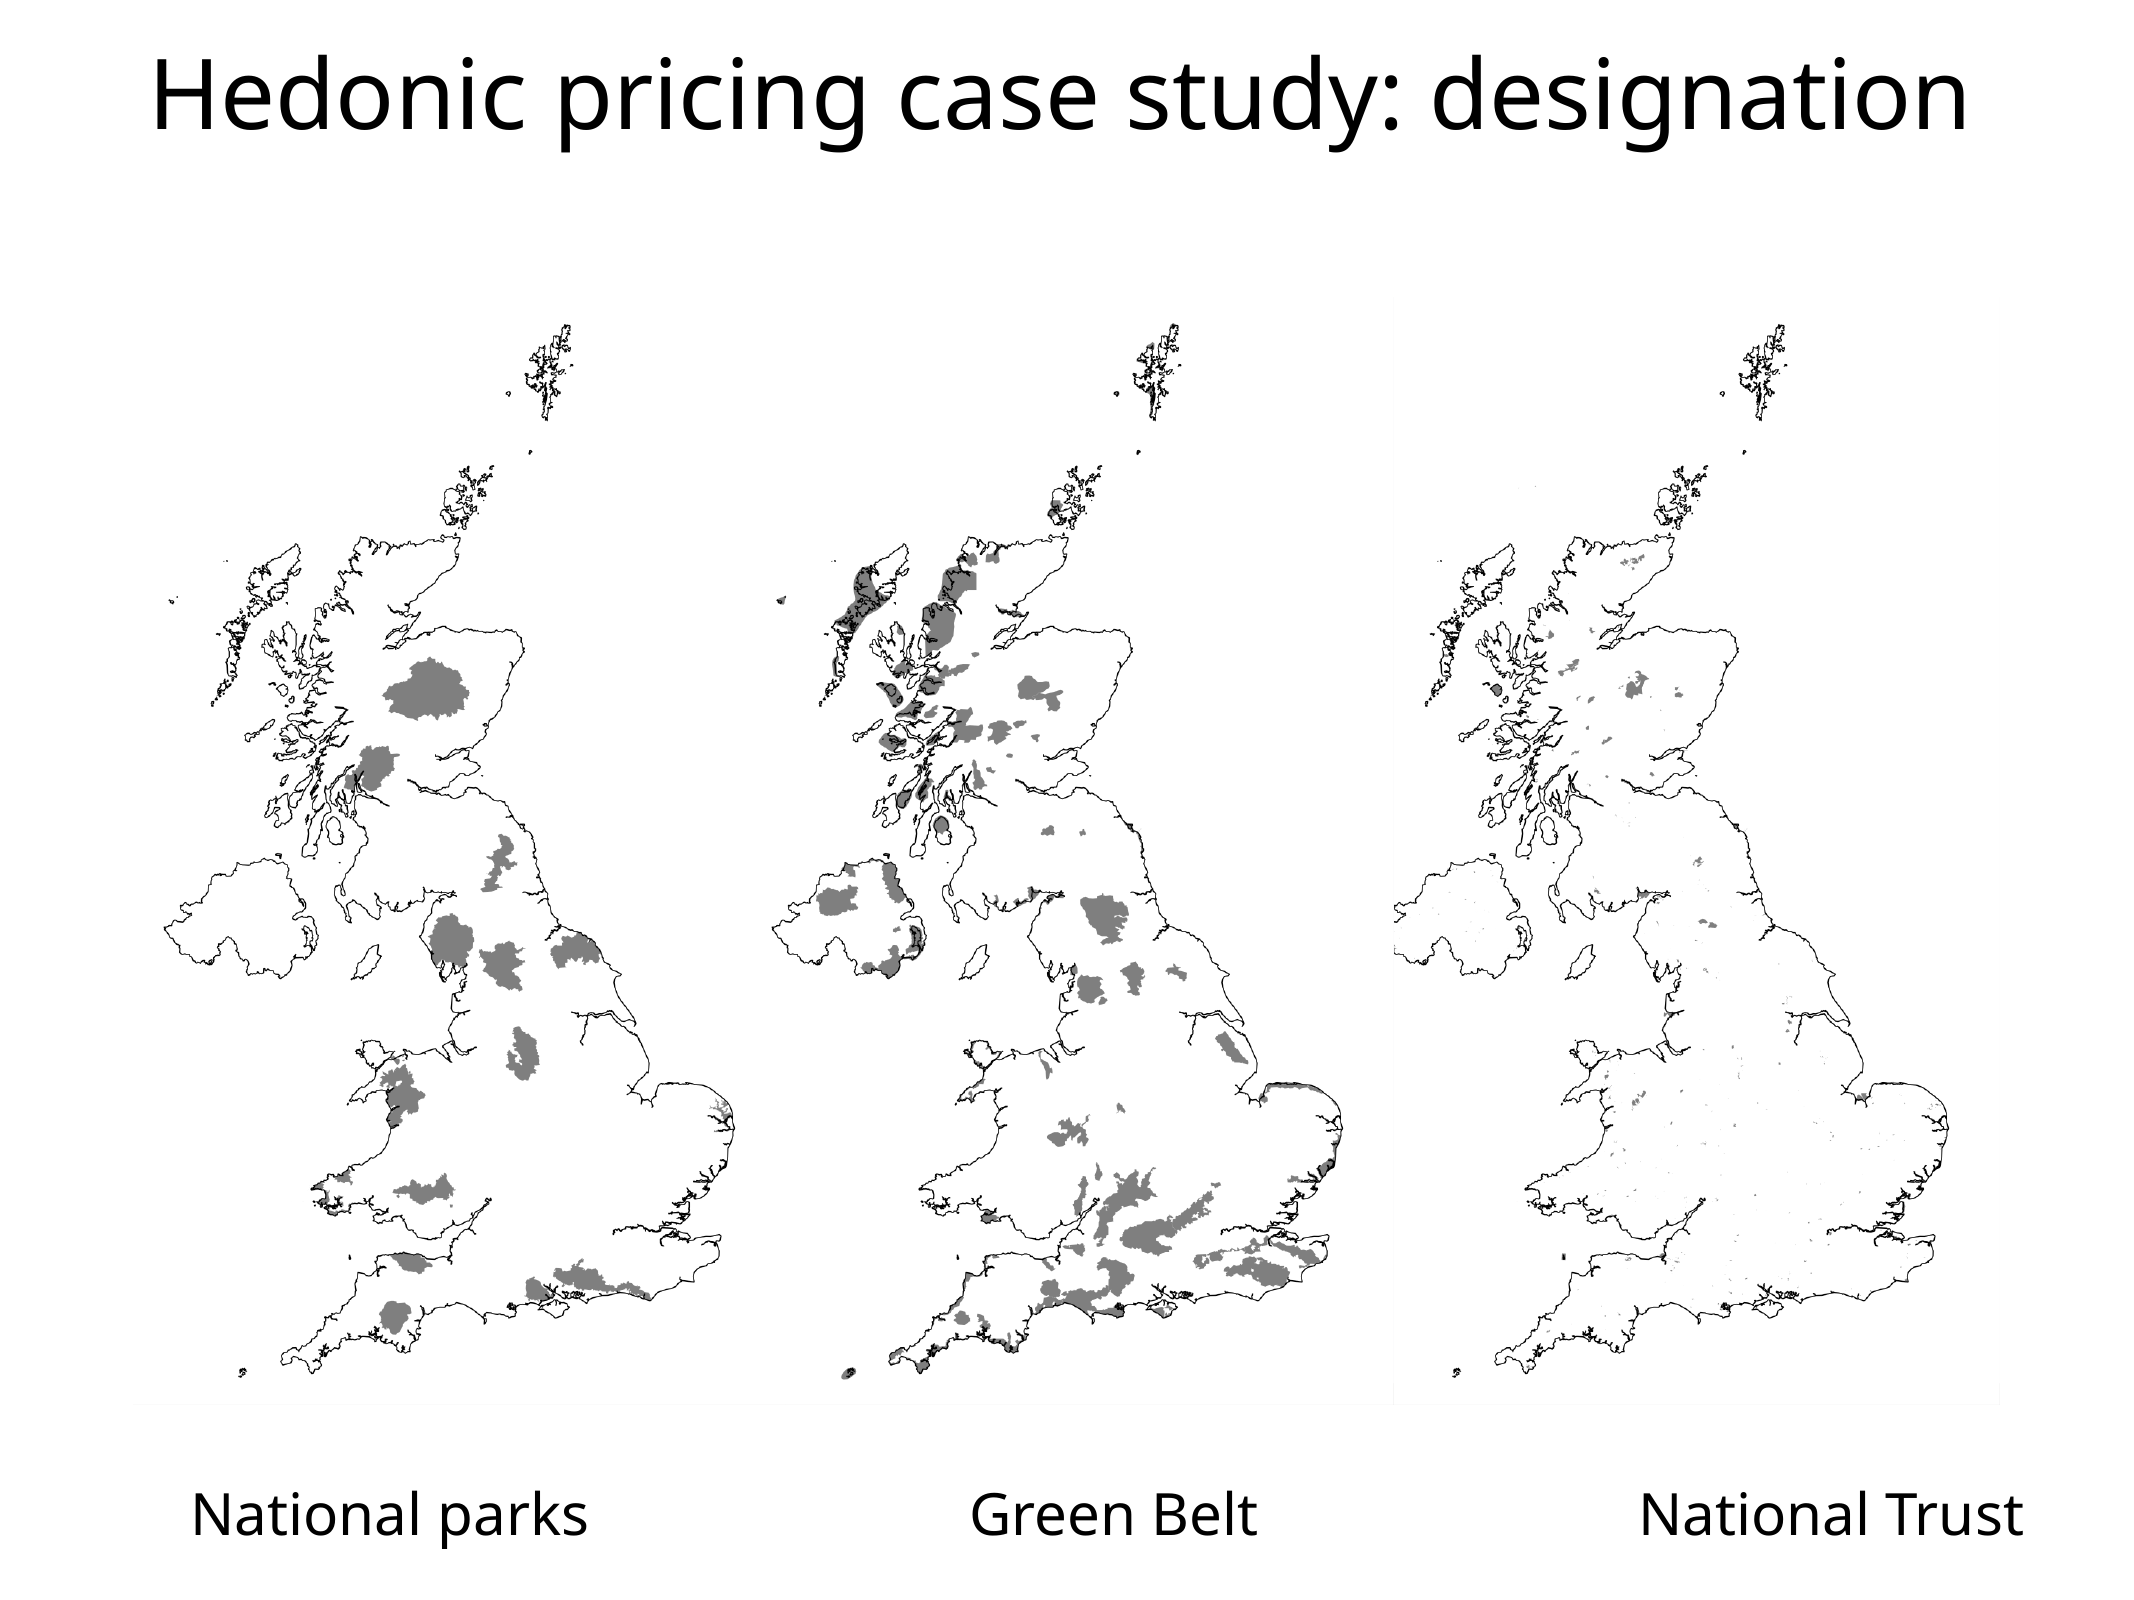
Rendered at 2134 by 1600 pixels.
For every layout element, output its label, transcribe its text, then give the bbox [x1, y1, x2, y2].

text_box National parks Green Belt National Trust [400, 1469, 1816, 1536]
title Hedonic pricing case study: designation [133, 29, 2084, 167]
picture [133, 297, 2000, 1405]
